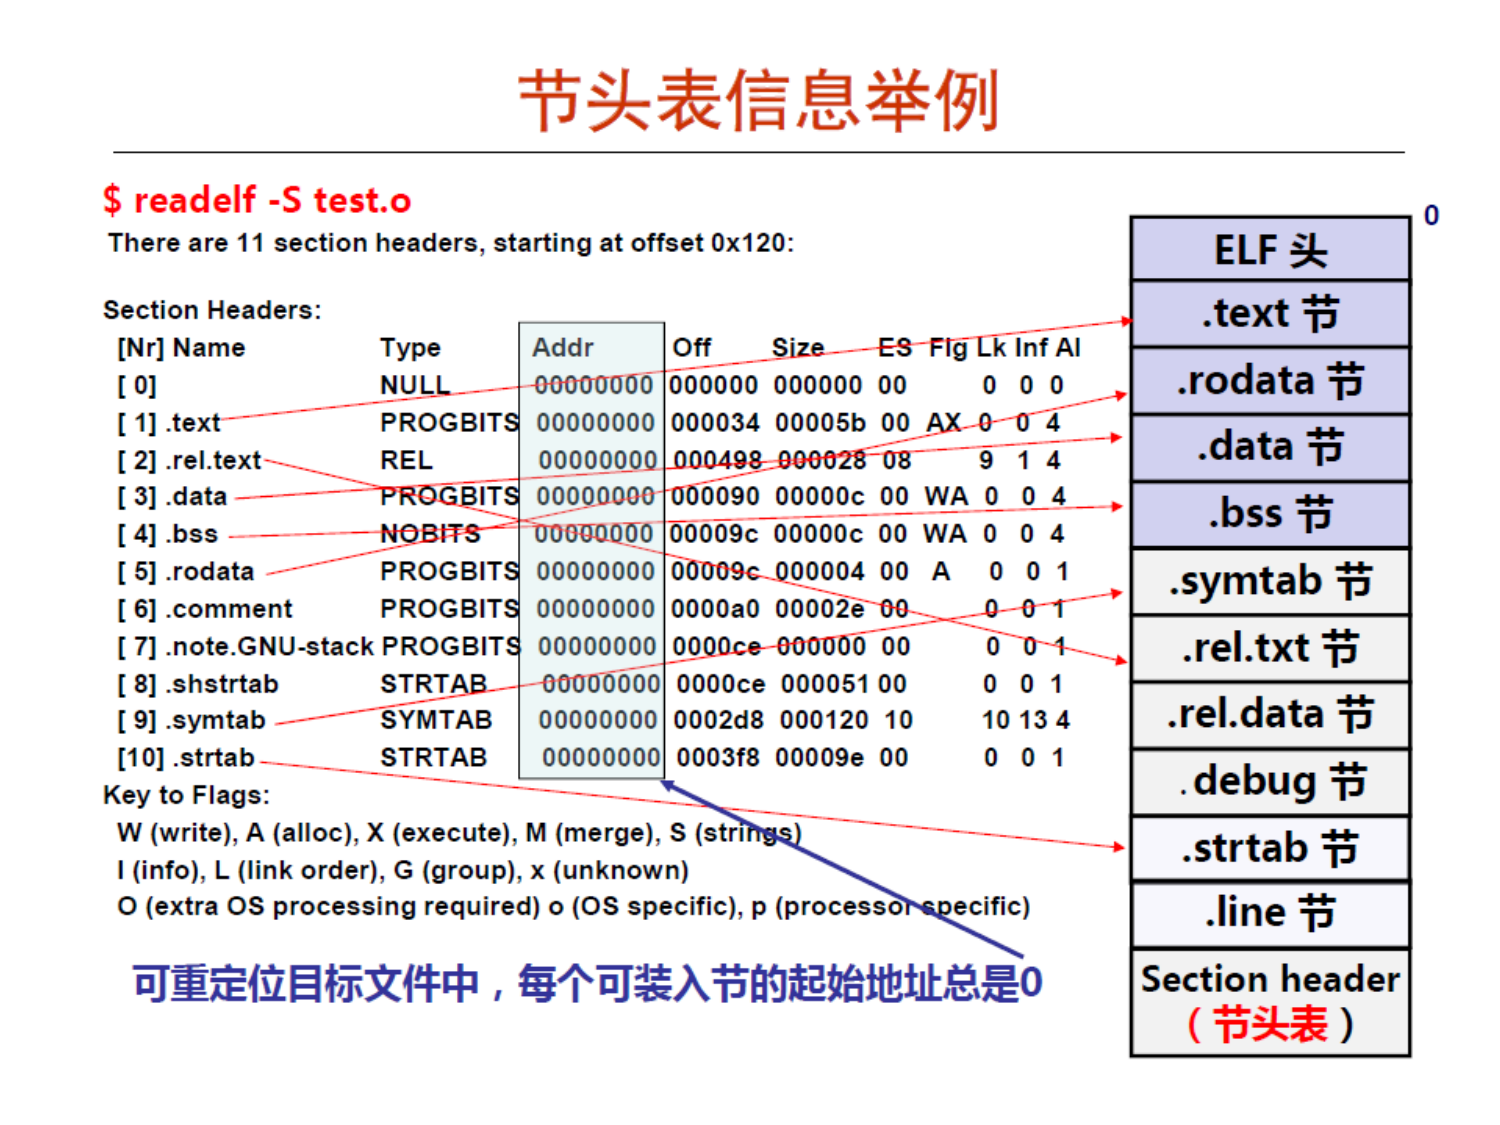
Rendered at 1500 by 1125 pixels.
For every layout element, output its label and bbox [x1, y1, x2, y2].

picture [51, 47, 1449, 1078]
